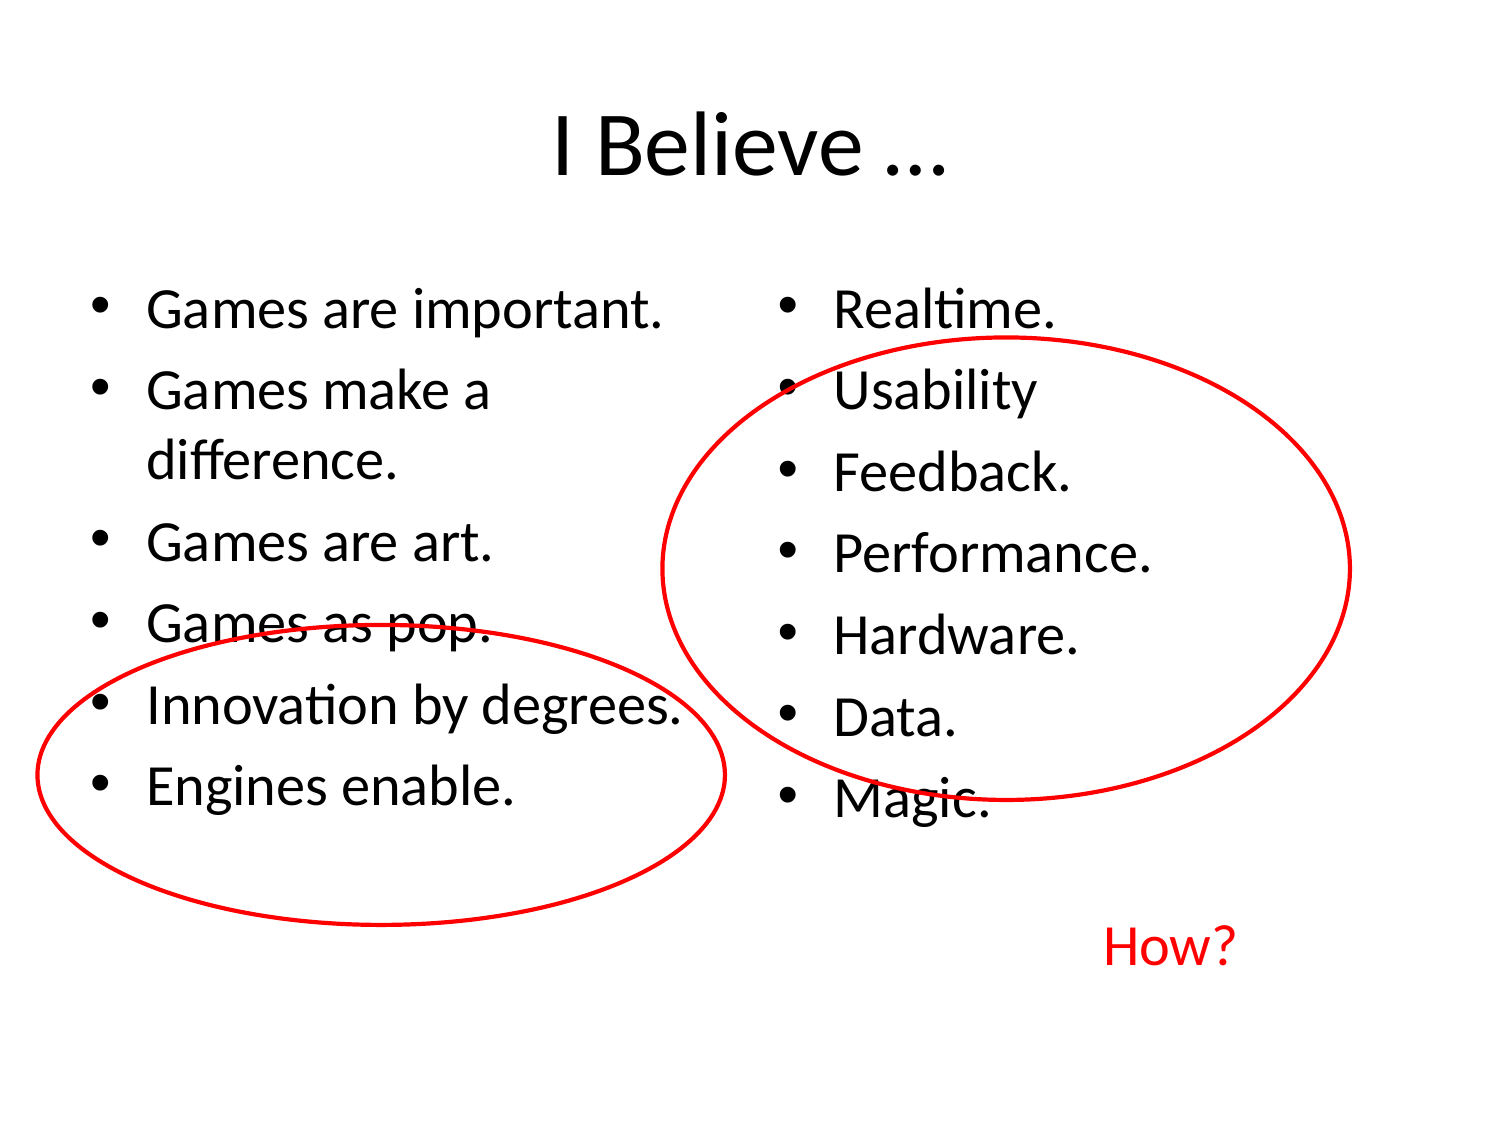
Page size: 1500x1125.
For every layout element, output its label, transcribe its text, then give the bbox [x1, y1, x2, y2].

title I Believe … [75, 45, 1425, 233]
list Games are important. Games make a difference. Games are art. Games as pop. Innovation by degrees. Engines enable. [75, 262, 738, 1005]
text_box [35, 622, 728, 928]
list Realtime. Usability Feedback. Performance. Hardware. Data. Magic. [762, 262, 1425, 1005]
text_box [660, 335, 1353, 803]
text_box How? [1088, 900, 1254, 985]
